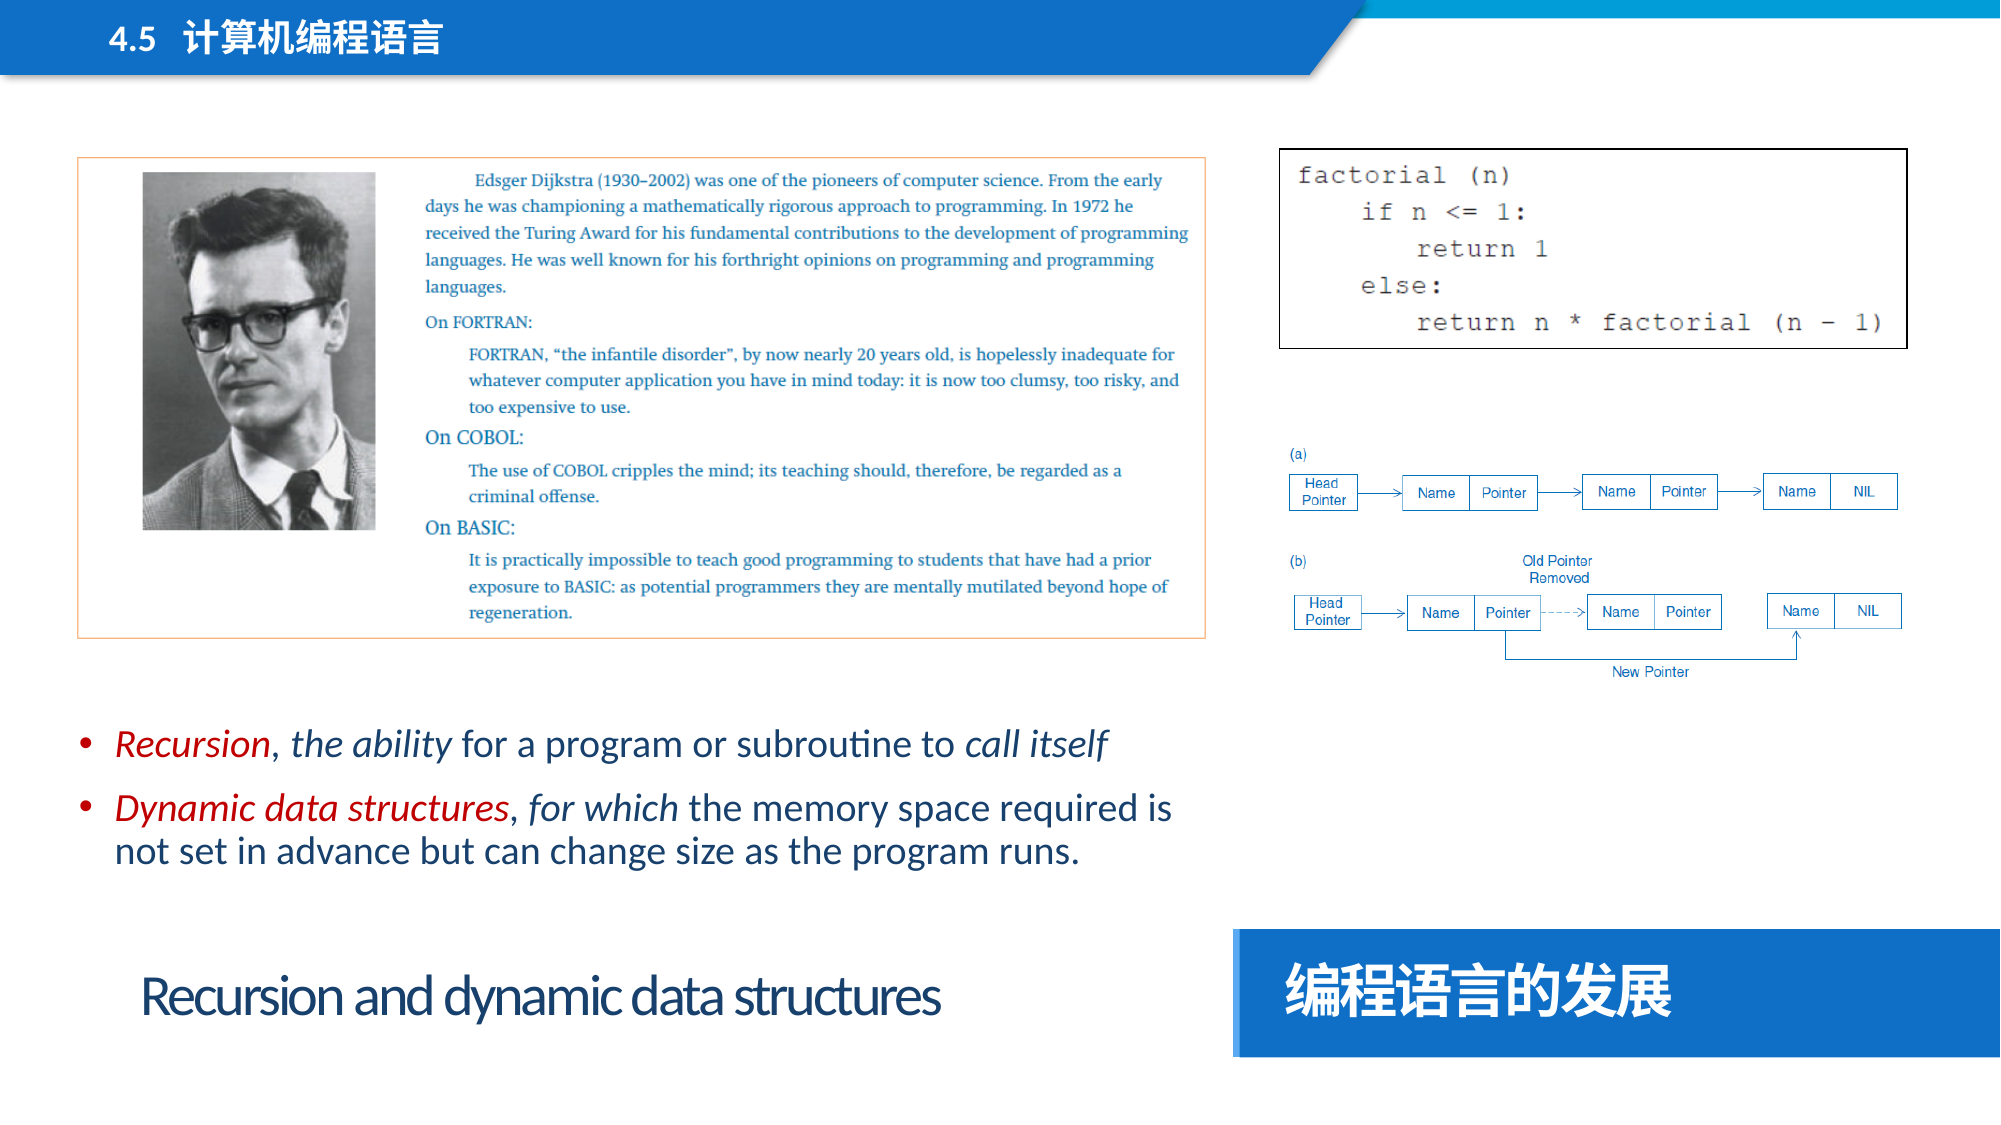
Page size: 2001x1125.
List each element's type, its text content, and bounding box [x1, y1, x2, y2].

picture [1280, 438, 1907, 687]
picture [1280, 149, 1907, 348]
picture [73, 155, 1209, 641]
text_box Recursion and dynamic data structures [125, 957, 1138, 1032]
text_box Recursion, the ability for a program or subroutine to call itself Dynamic data structures, for which the memory space required is not set in advance but can change size as the program runs. [63, 715, 1199, 918]
list 4.5 计算机编程语言 [93, 11, 1138, 68]
list 编程语言的发展 [1239, 929, 2000, 1058]
